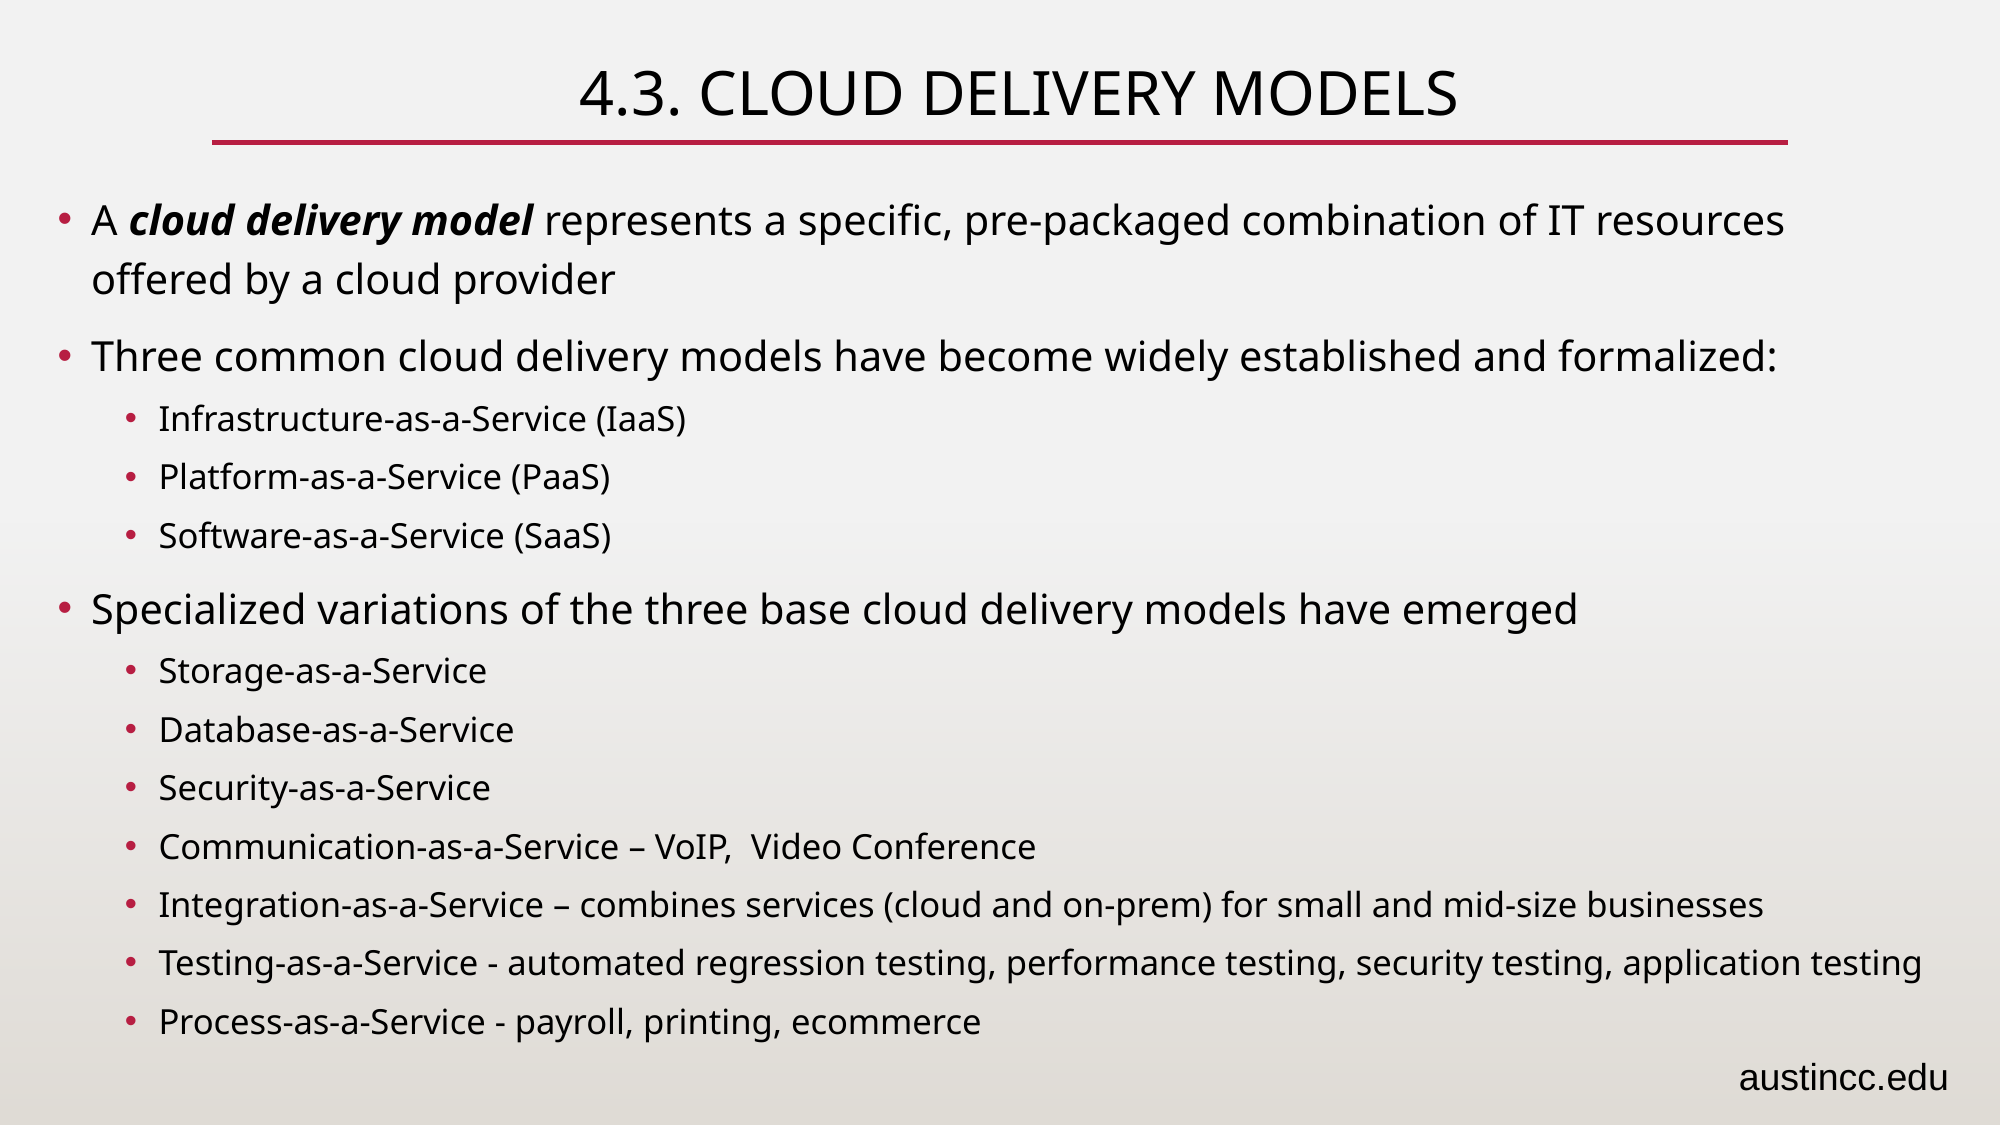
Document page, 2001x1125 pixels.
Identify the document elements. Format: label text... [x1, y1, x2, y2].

list A cloud delivery model represents a specific, pre-packaged combination of IT resources offered by a cloud provider Three common cloud delivery models have become widely established and formalized: Infrastructure-as-a-Service (IaaS) Platform-as-a-Service (PaaS) Software-as-a-Service (SaaS) Specialized variations of the three base cloud delivery models have emerged Storage-as-a-Service Database-as-a-Service Security-as-a-Service Communication-as-a-Service – VoIP, Video Conference Integration-as-a-Service – combines services (cloud and on-prem) for small and mid-size businesses Testing-as-a-Service - automated regression testing, performance testing, security testing, application testing Process-as-a-Service - payroll, printing, ecommerce [42, 176, 1955, 1094]
title 4.3. Cloud Delivery Models [232, 54, 1808, 137]
